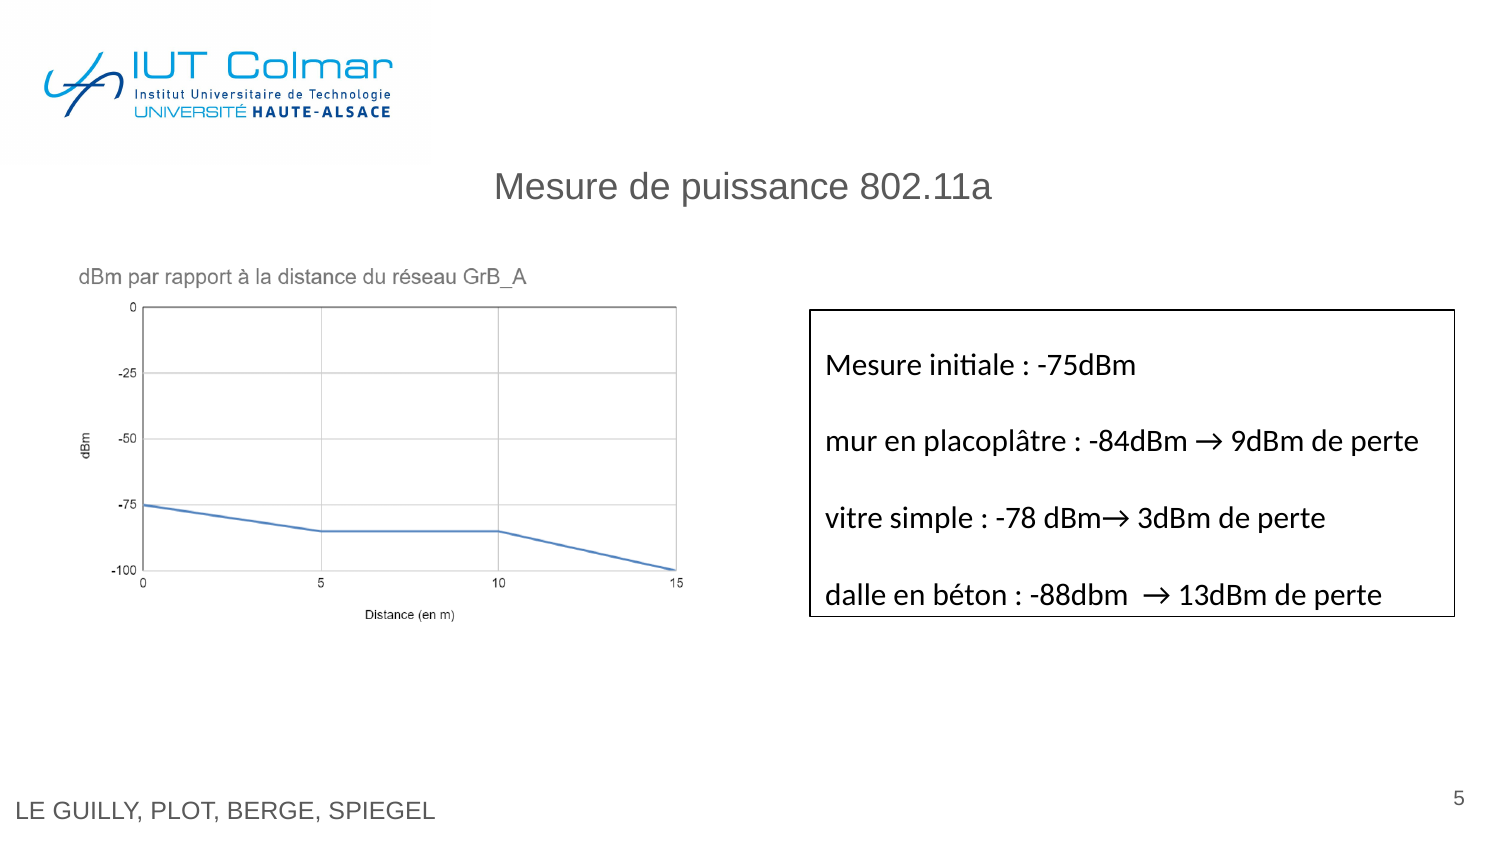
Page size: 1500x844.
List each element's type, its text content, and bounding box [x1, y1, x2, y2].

picture [60, 251, 751, 690]
picture [0, 0, 432, 166]
text_box Mesure initiale : -75dBm mur en placoplâtre : -84dBm → 9dBm de perte vitre simple : -78 dBm→ 3dBm de perte dalle en béton : -88dbm → 13dBm de perte [810, 310, 1455, 617]
slide_number ‹#› [1389, 764, 1480, 830]
text_box Mesure de puissance 802.11a [478, 146, 1081, 192]
